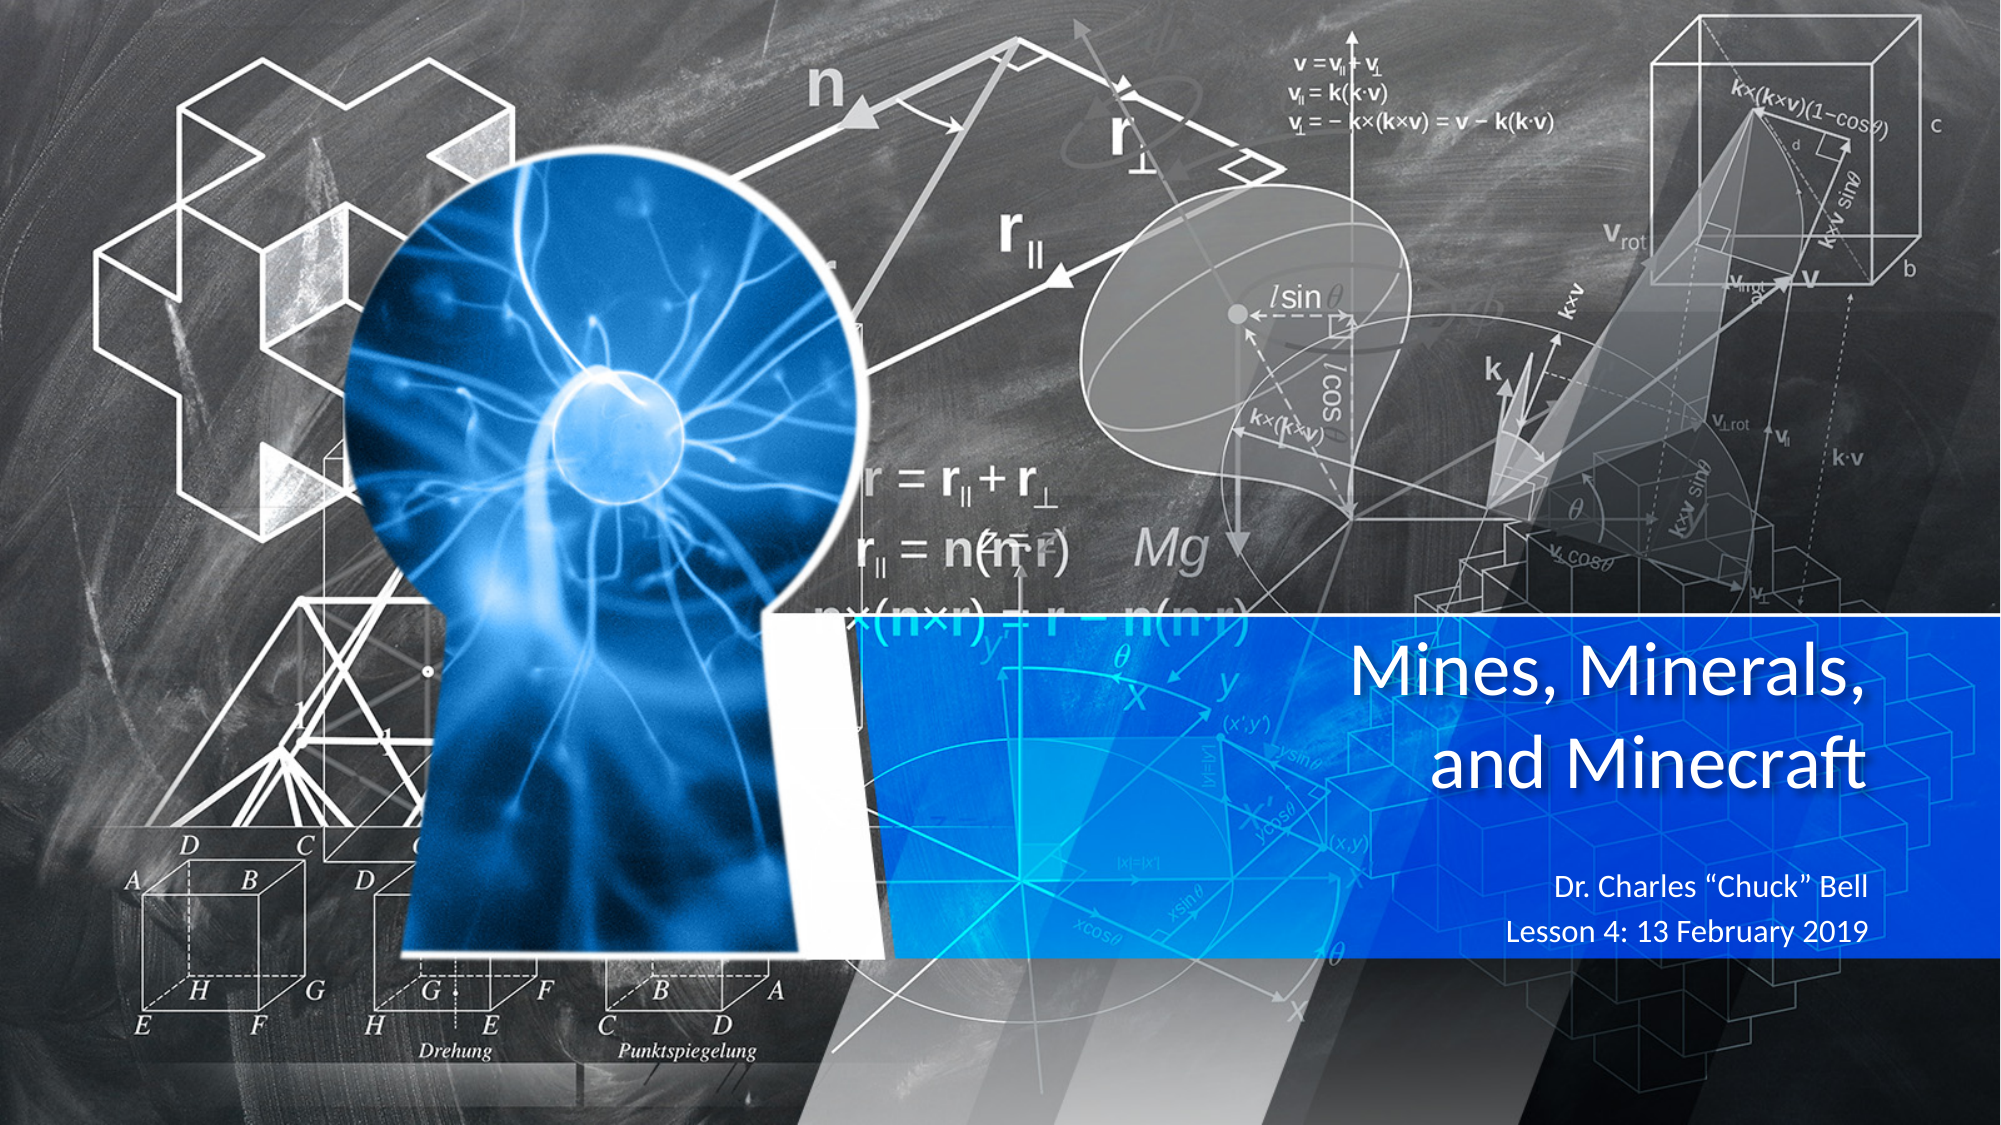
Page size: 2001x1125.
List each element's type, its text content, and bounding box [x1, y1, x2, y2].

subtitle Dr. Charles “Chuck” Bell Lesson 4: 13 February 2019 [116, 811, 1884, 960]
picture [0, 0, 2001, 1125]
title Mines, Minerals, and Minecraft [119, 611, 1884, 811]
